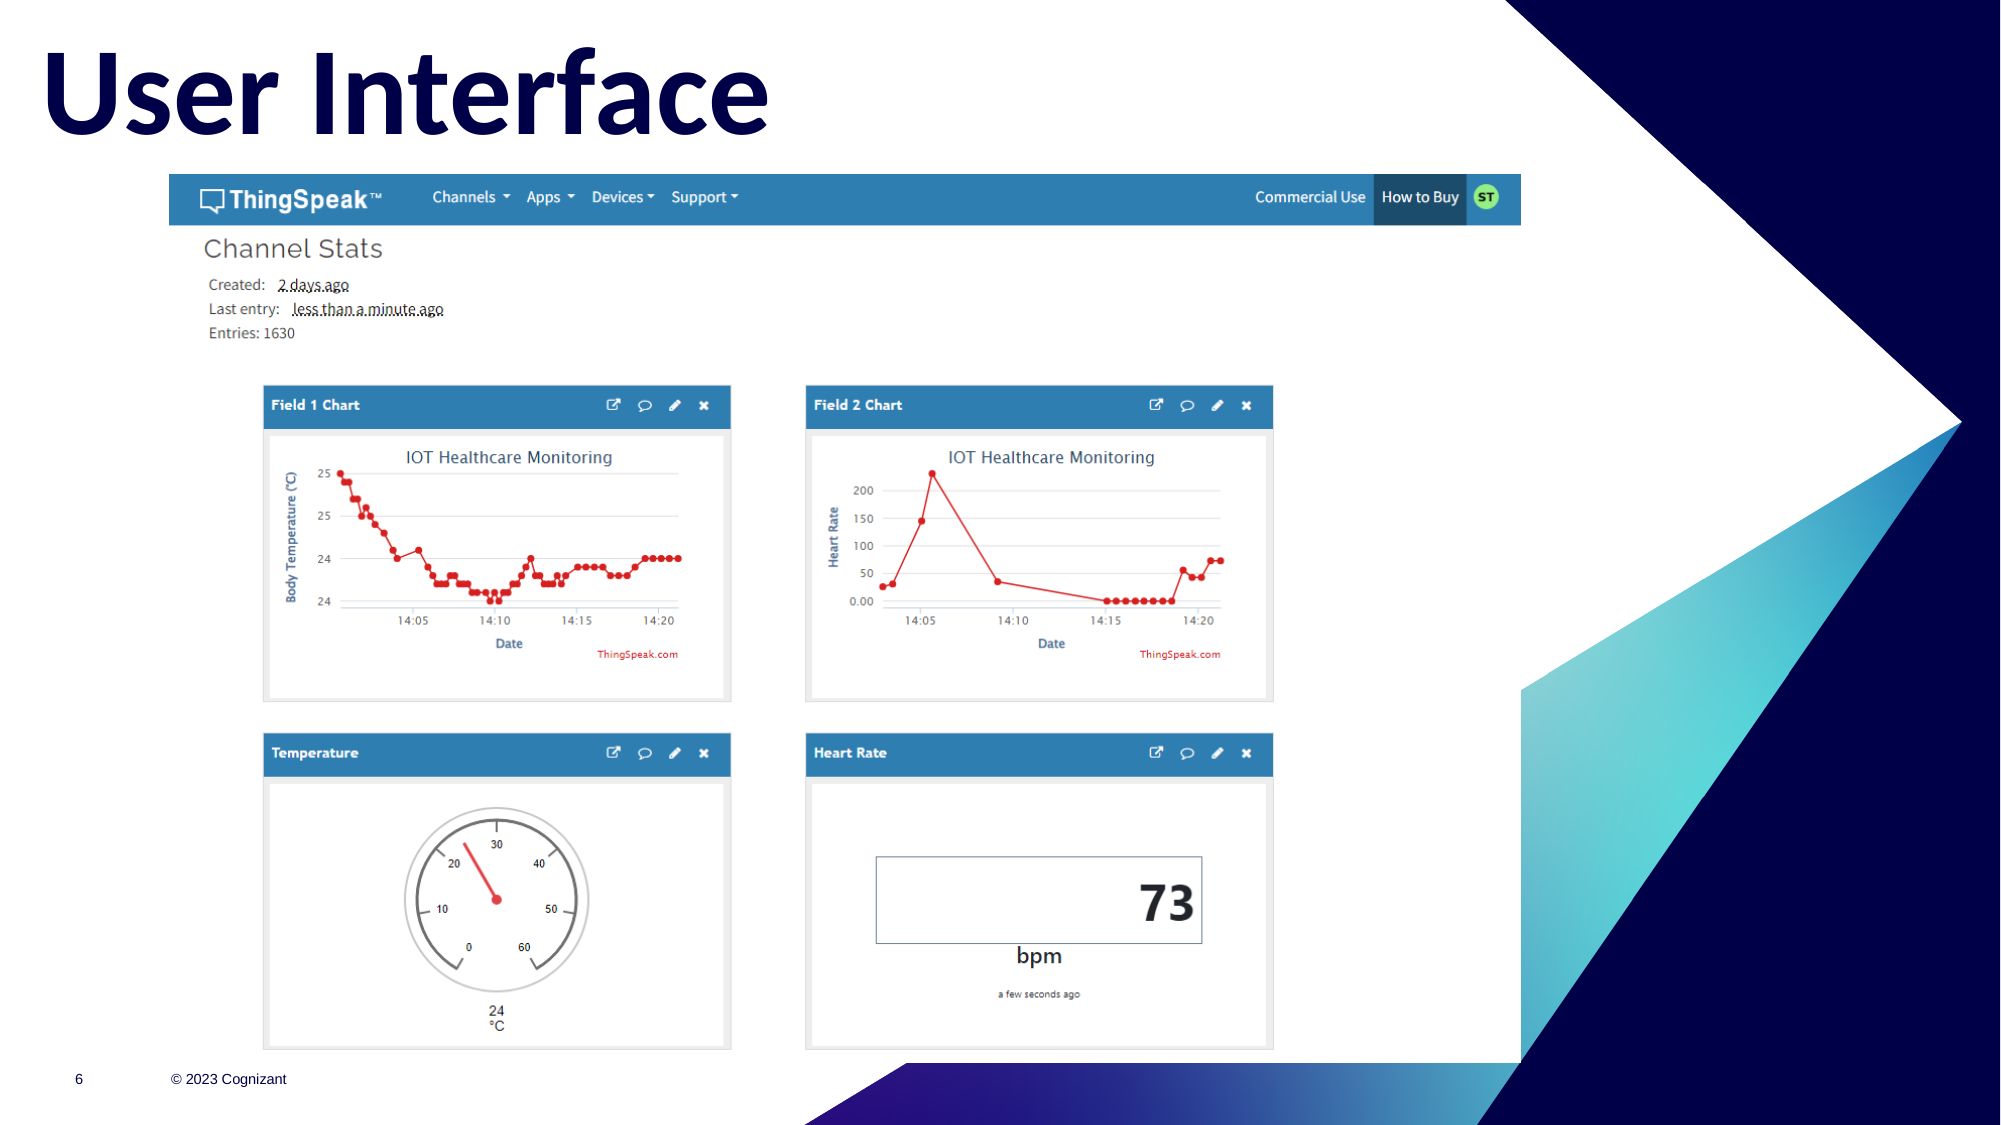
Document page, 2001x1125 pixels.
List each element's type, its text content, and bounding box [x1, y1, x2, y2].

title User Interface [41, 17, 1035, 151]
slide_number 6 [75, 1037, 133, 1088]
picture [169, 0, 2001, 1125]
footer © 2023 Cognizant [171, 1063, 368, 1088]
